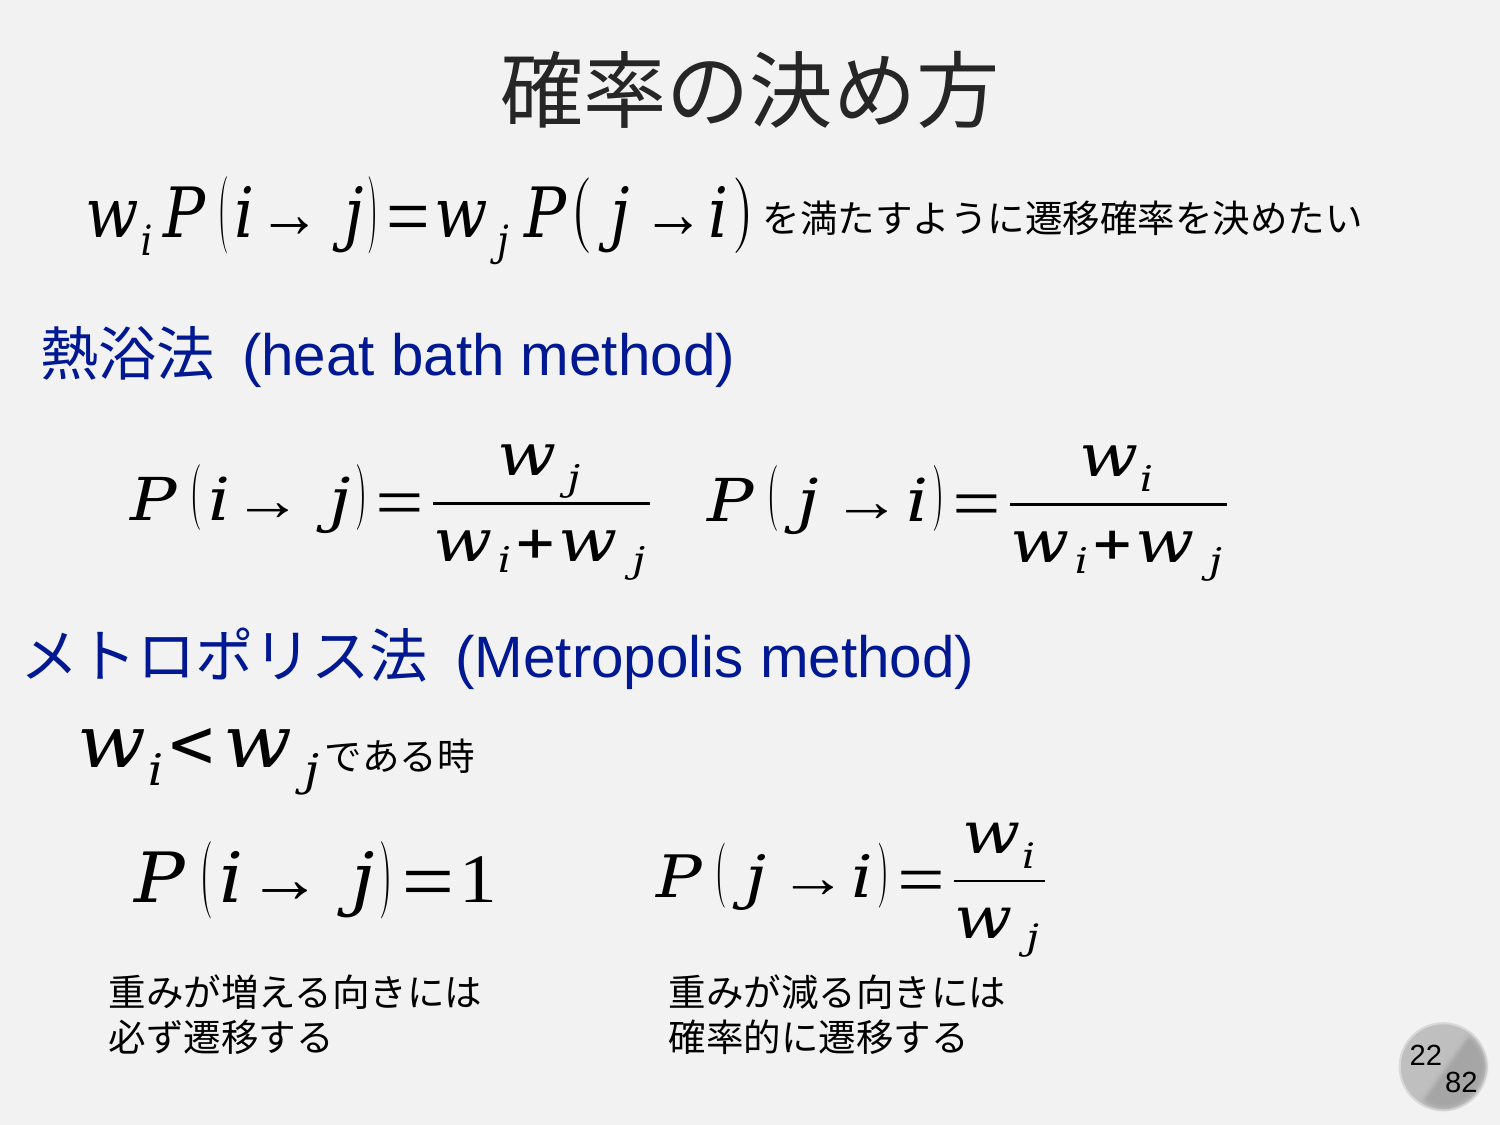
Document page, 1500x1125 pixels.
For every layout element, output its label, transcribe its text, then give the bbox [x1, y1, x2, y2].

text_box を満たすように遷移確率を決めたい [748, 188, 1378, 248]
text_box メトロポリス法 (Metropolis method) [5, 612, 990, 697]
text_box 熱浴法 (heat bath method) [25, 309, 751, 395]
text_box 重みが増える向きには 必ず遷移する [93, 962, 498, 1067]
list 確率の決め方 [0, 31, 1500, 155]
text_box である時 [310, 725, 490, 786]
text_box 重みが減る向きには 確率的に遷移する [653, 962, 1021, 1067]
